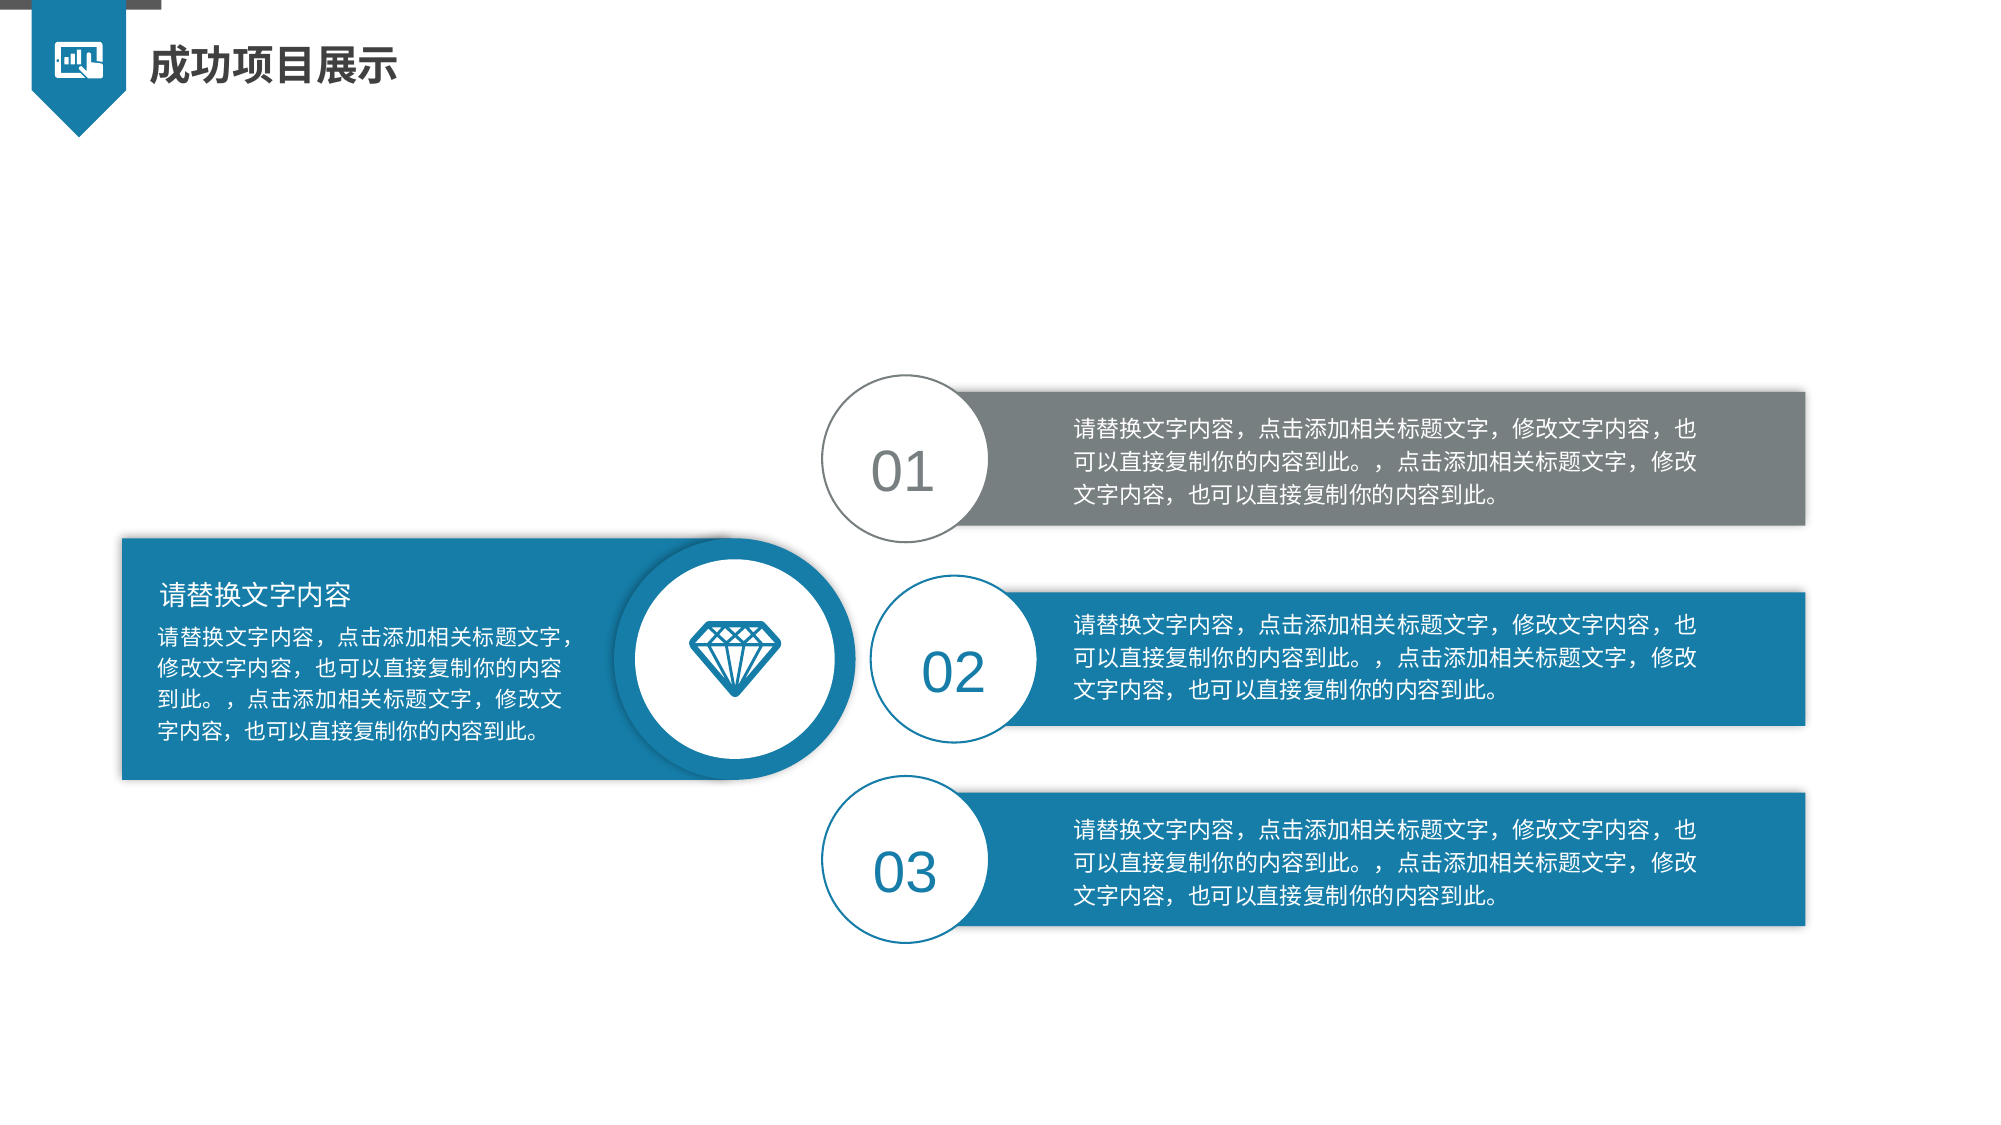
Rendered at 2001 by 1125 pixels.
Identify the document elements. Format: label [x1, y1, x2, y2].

text_box [822, 775, 1806, 943]
text_box [870, 575, 1806, 743]
text_box [822, 375, 1806, 543]
text_box [121, 538, 856, 780]
